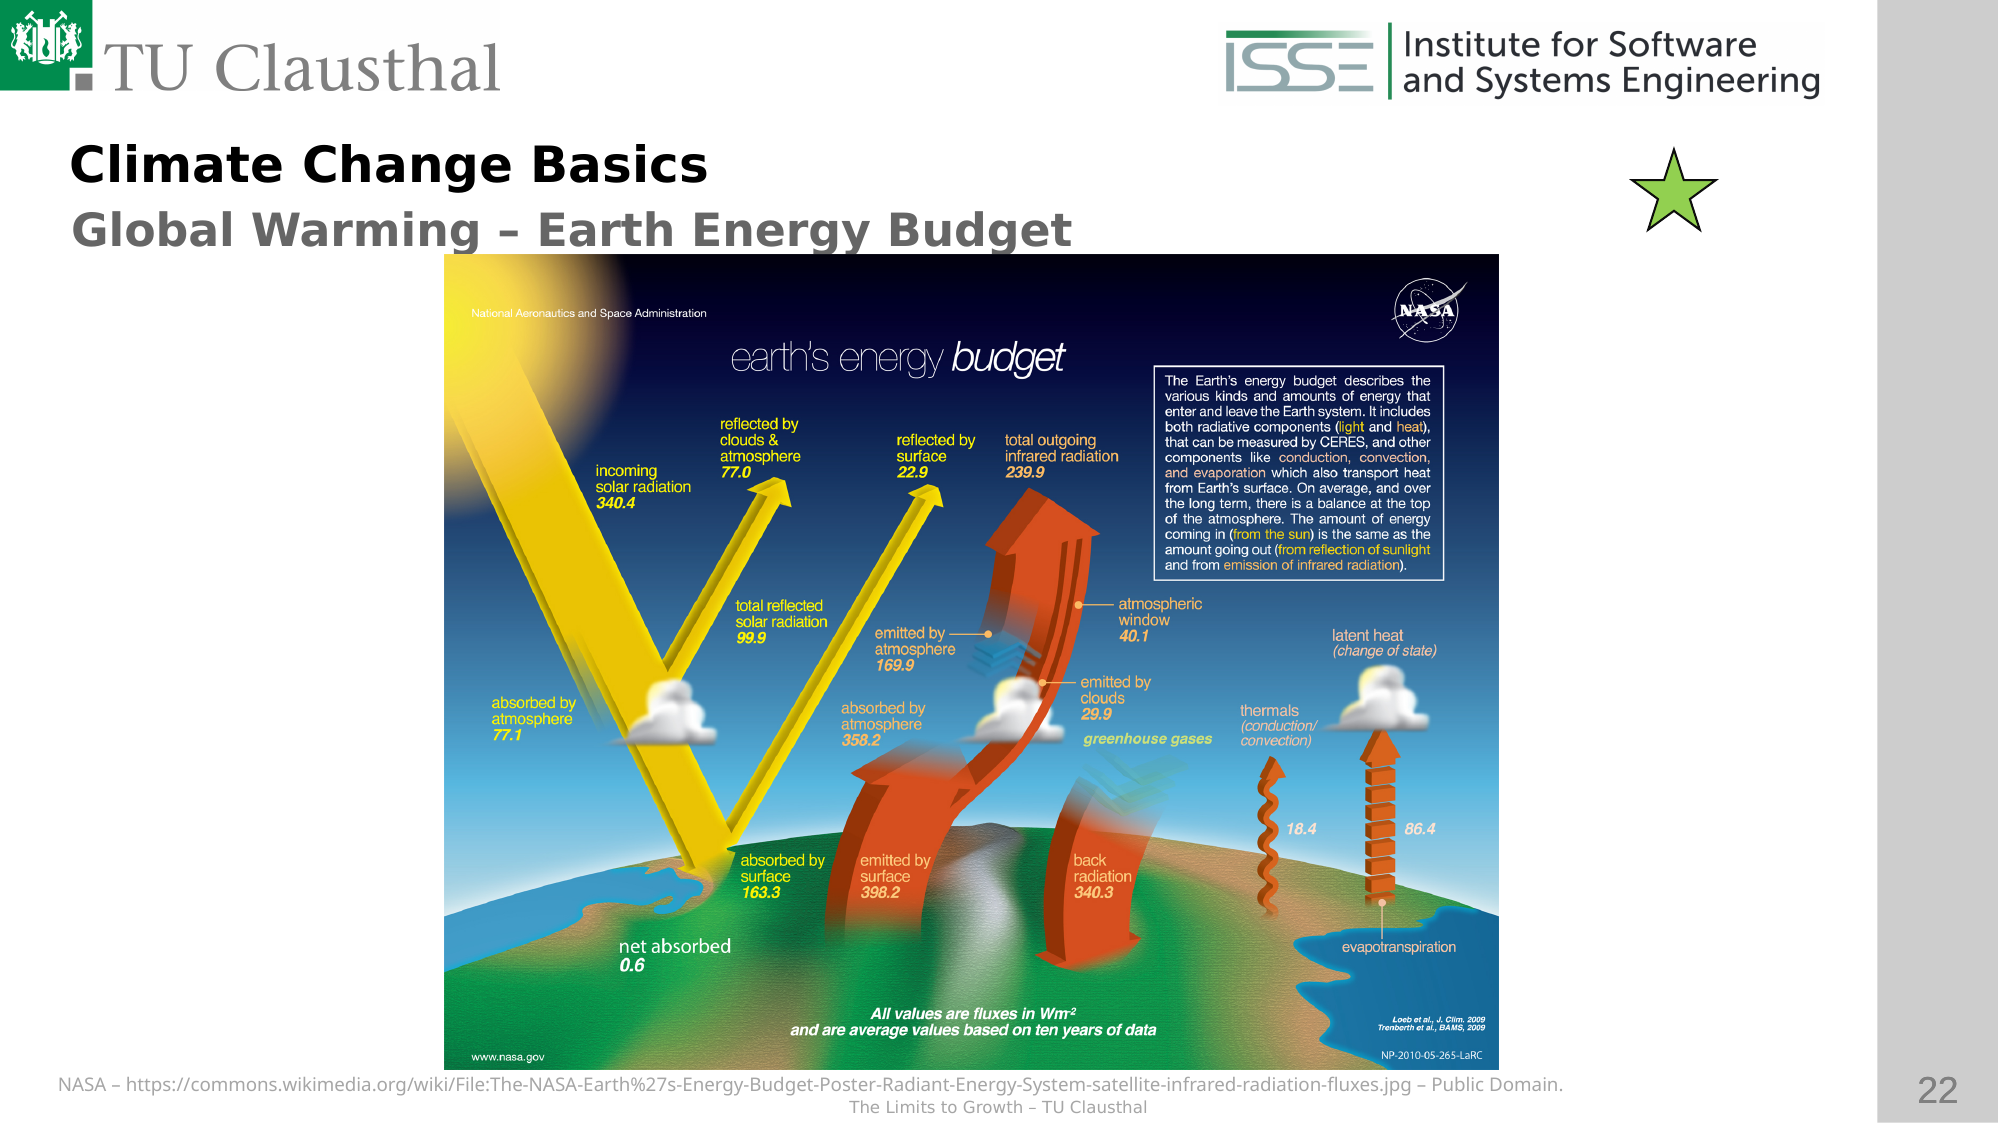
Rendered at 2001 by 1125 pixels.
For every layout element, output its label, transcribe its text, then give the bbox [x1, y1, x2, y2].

picture [1218, 22, 1825, 106]
picture [444, 254, 1499, 1070]
text_box [1629, 146, 1719, 233]
text_box Climate Change Basics [55, 125, 1817, 206]
picture [0, 0, 500, 91]
text_box NASA – https://commons.wikimedia.org/wiki/File:The-NASA-Earth%27s-Energy-Budget-Poster-Radiant-Energy-System-satellite-infrared-radiation-fluxes.jpg – Public Domain. [43, 1065, 1769, 1103]
text_box Global Warming – Earth Energy Budget [70, 188, 1769, 269]
